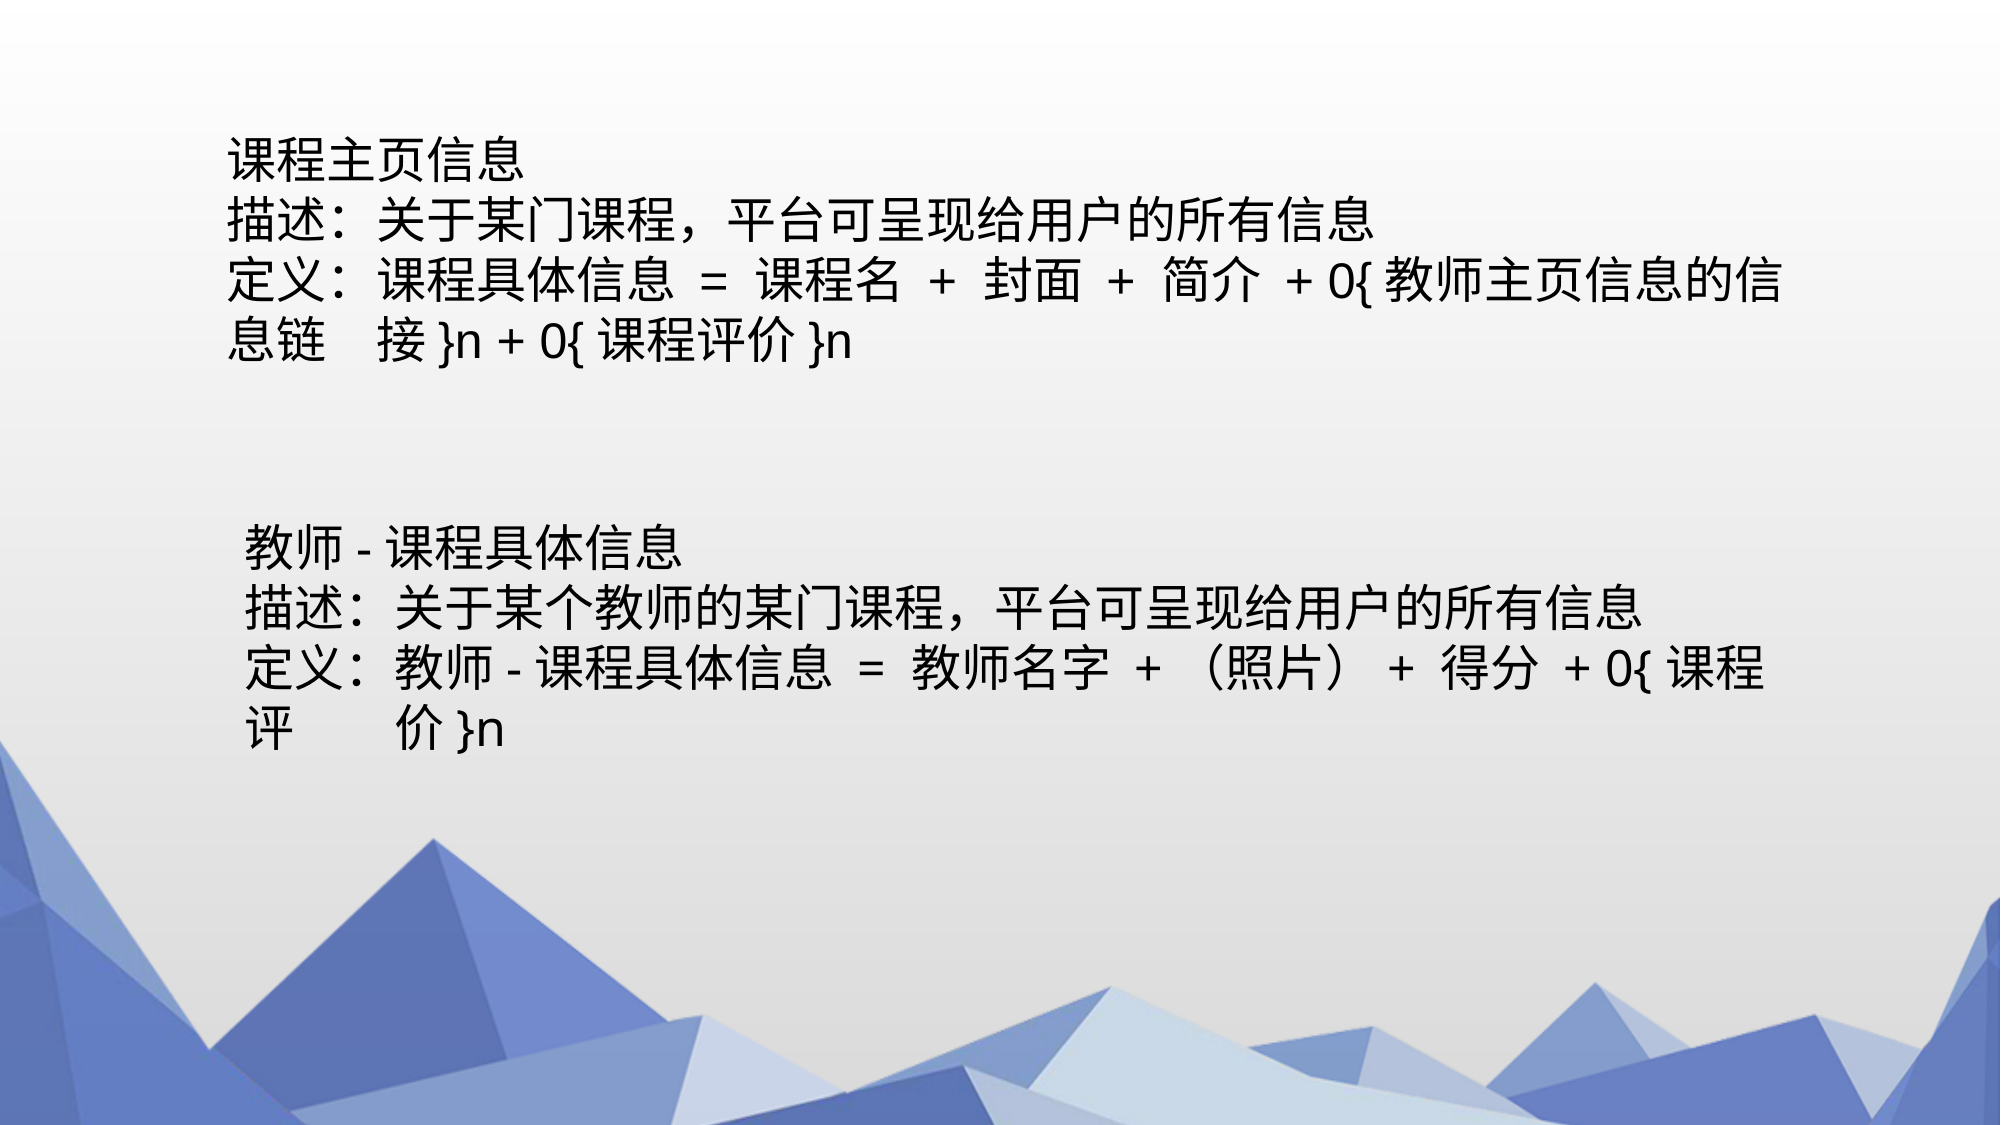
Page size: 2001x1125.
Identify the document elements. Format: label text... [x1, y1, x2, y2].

text_box 教师-课程具体信息 描述：关于某个教师的某门课程，平台可呈现给用户的所有信息 定义：教师-课程具体信息 = 教师名字 +（照片）+ 得分 + 0{课程评 价}n [230, 509, 1827, 708]
text_box 课程主页信息 描述：关于某门课程，平台可呈现给用户的所有信息 定义：课程具体信息 = 课程名 + 封面 + 简介 + 0{教师主页信息的信息链 接}n + 0{课程评价}n [211, 121, 1827, 377]
picture [0, 708, 2000, 1125]
